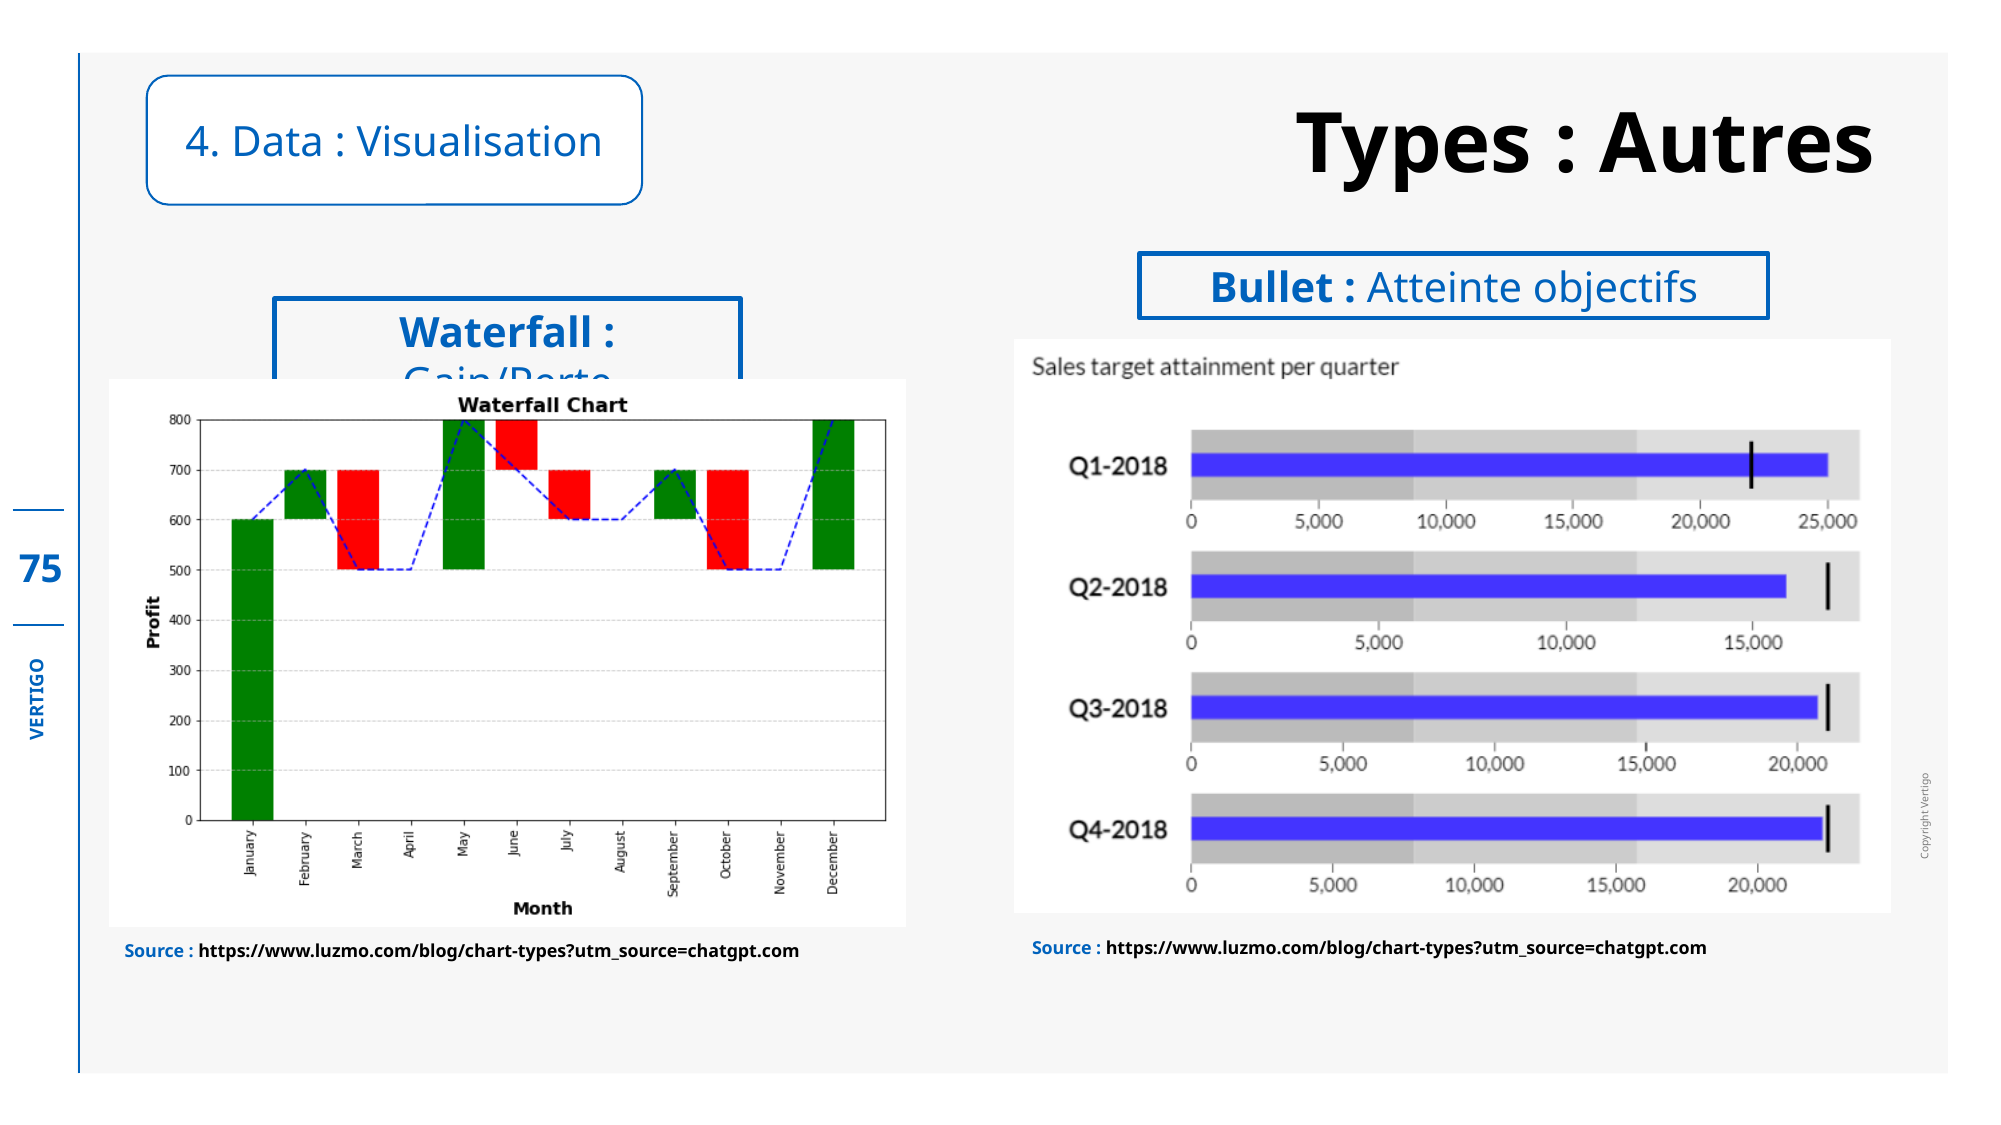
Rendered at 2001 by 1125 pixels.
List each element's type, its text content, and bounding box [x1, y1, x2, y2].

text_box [109, 298, 906, 973]
text_box 4. Data : Visualisation [145, 74, 644, 206]
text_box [1014, 253, 1891, 973]
text_box Types : Autres [878, 81, 1891, 197]
